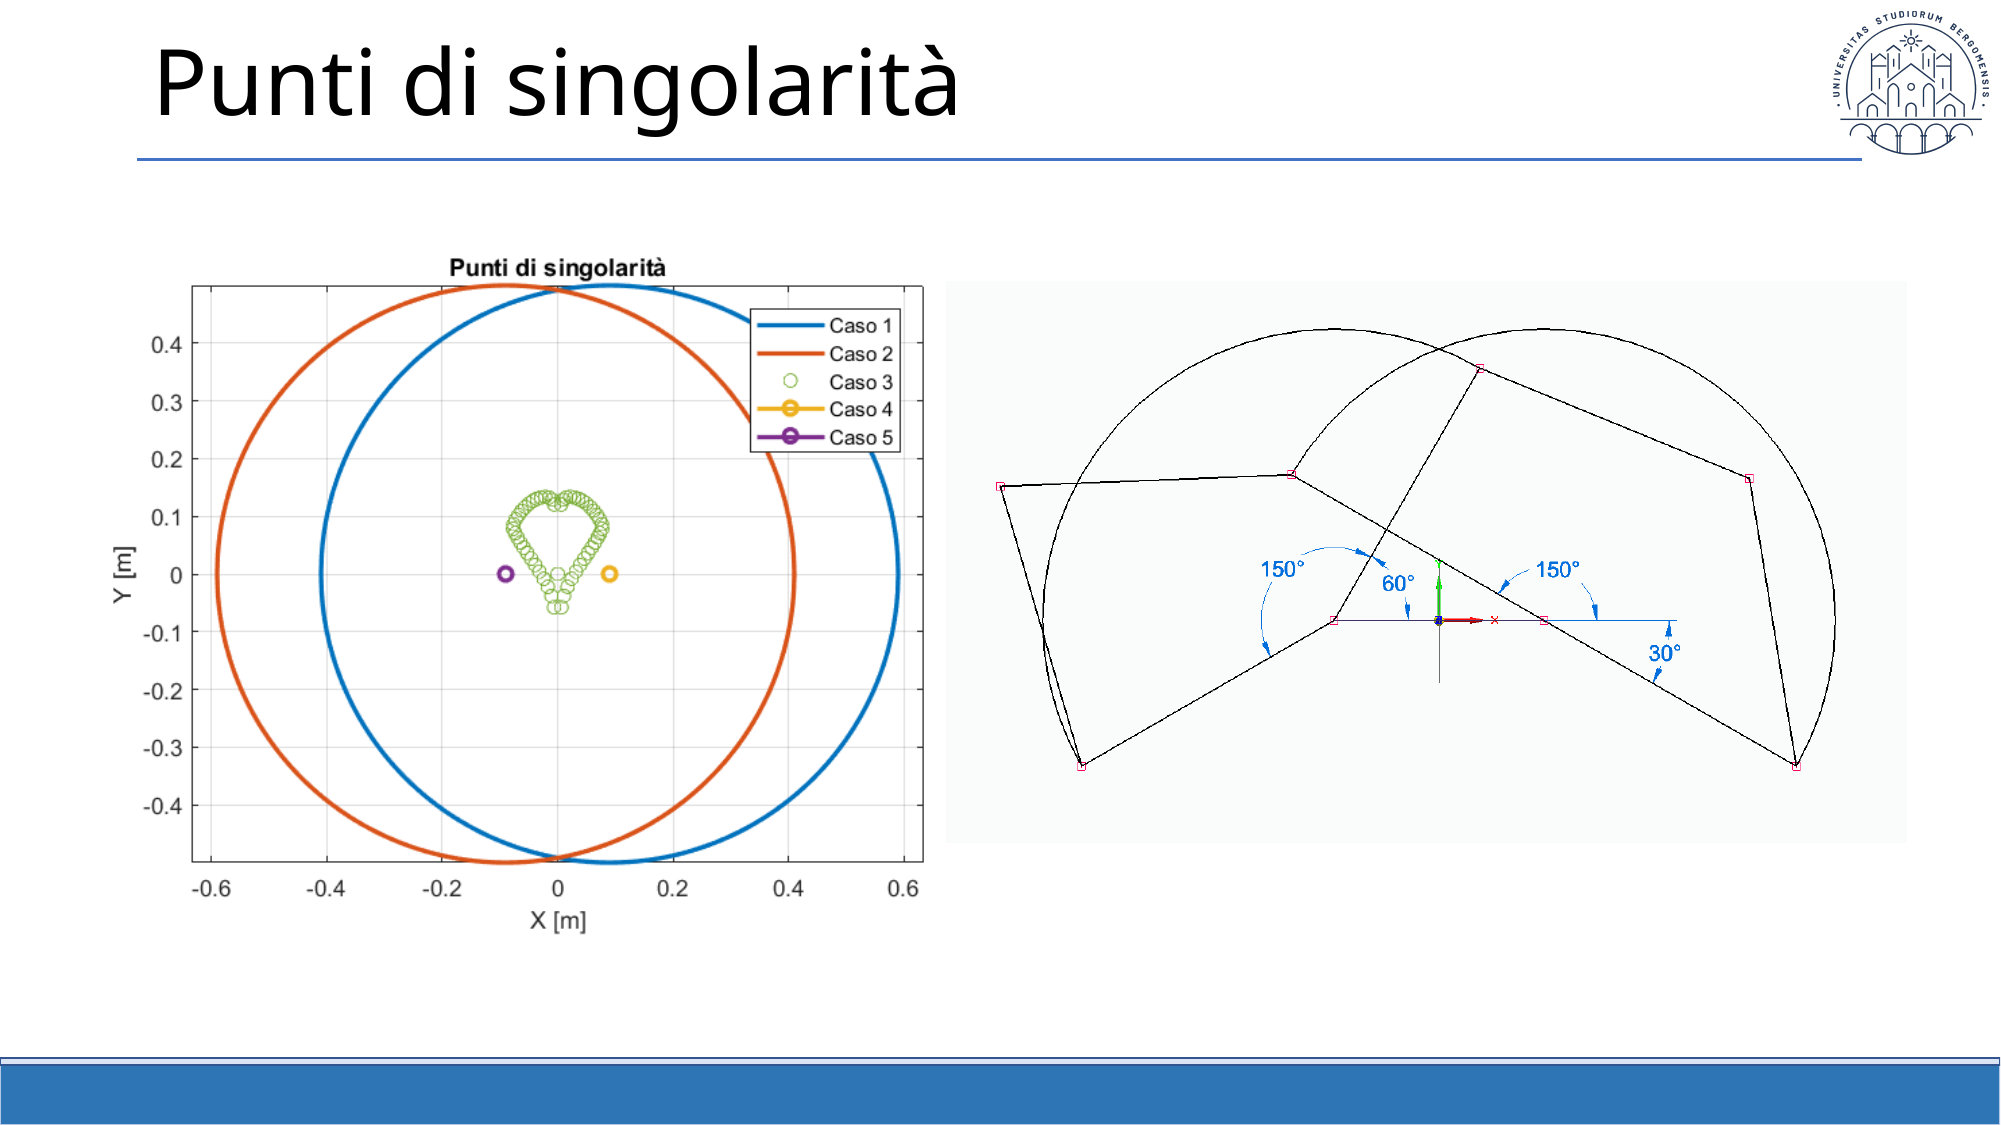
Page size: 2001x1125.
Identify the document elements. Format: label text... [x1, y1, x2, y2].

picture [946, 281, 1907, 843]
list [69, 233, 1013, 941]
picture [1833, 11, 1989, 155]
title Punti di singolarità [137, 22, 1863, 149]
